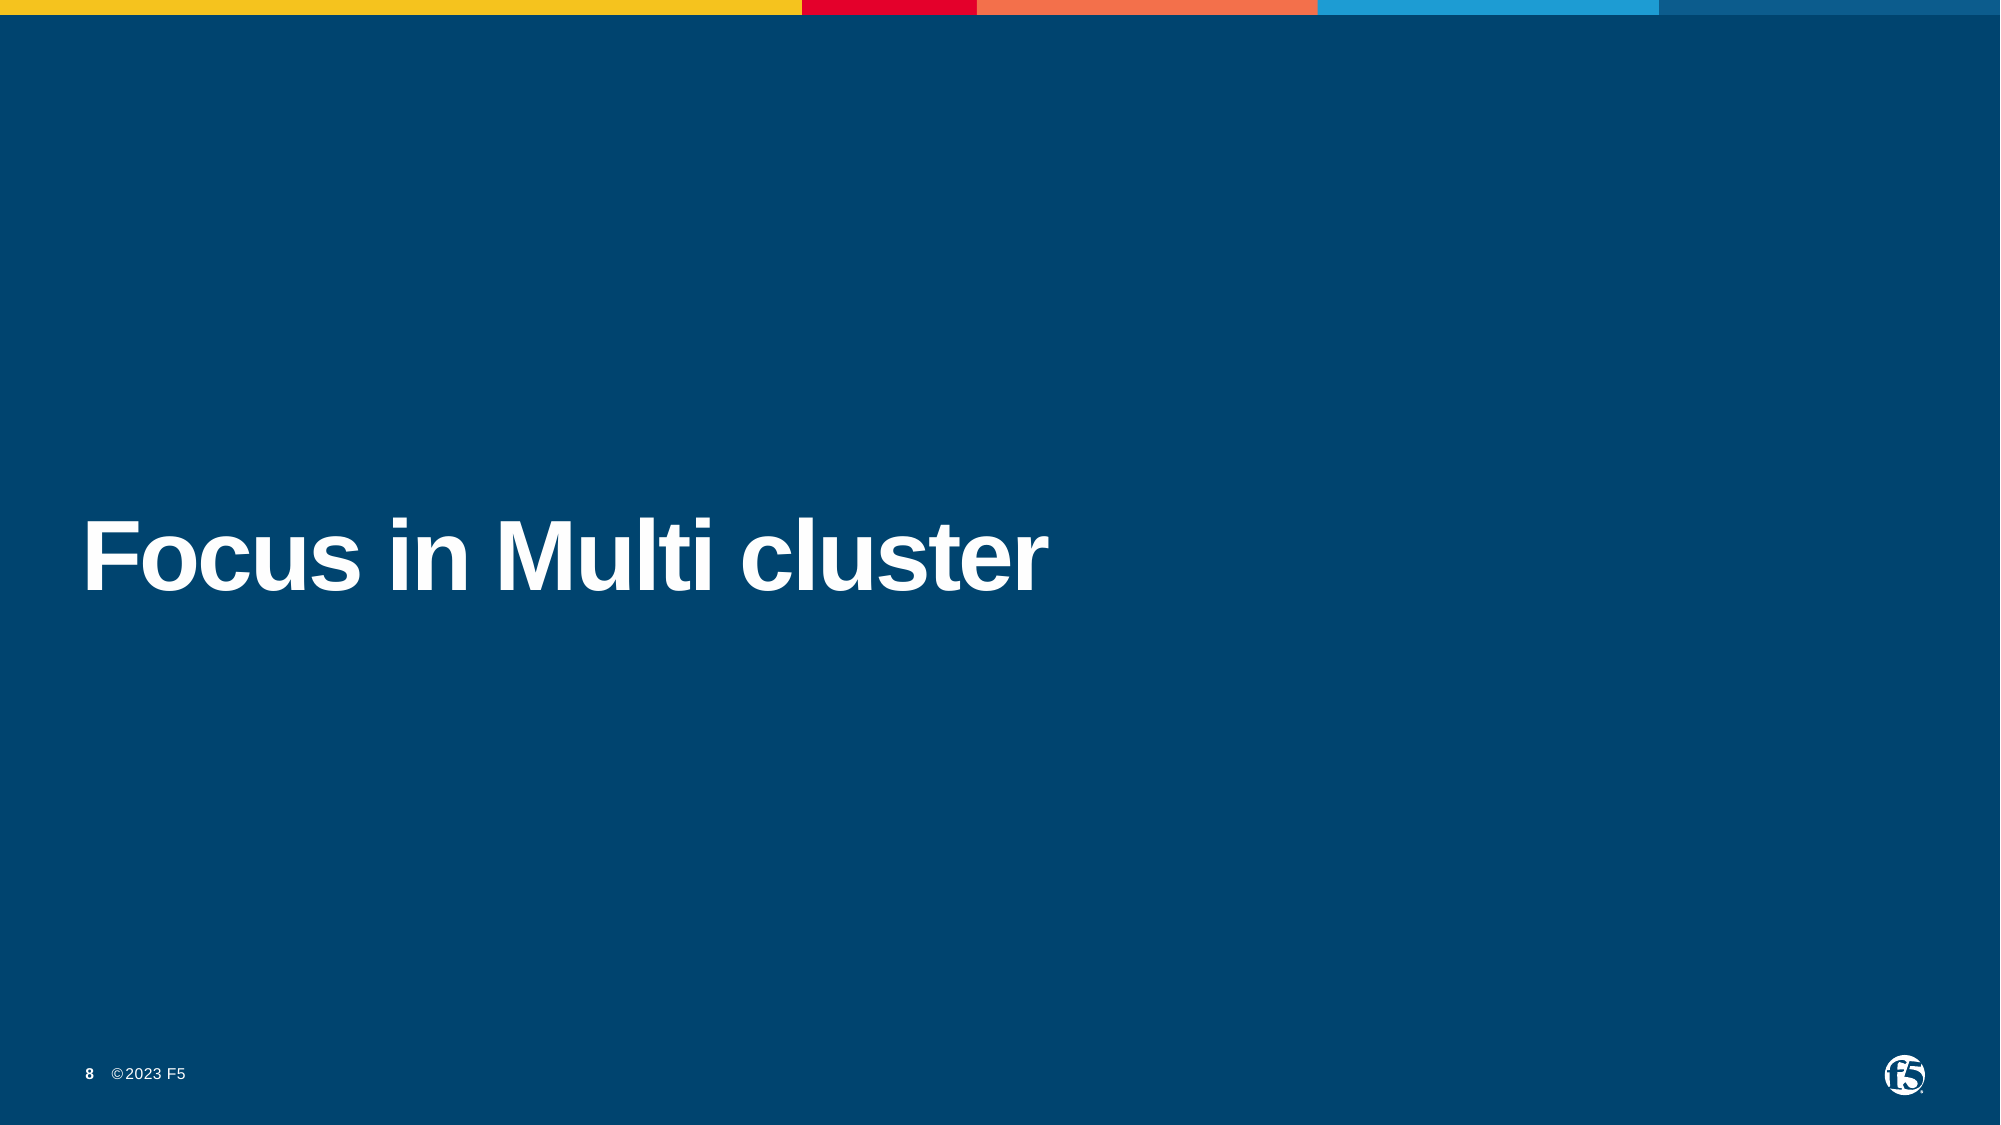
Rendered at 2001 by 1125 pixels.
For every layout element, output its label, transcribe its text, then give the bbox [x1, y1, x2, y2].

title Focus in Multi cluster [81, 190, 1298, 611]
